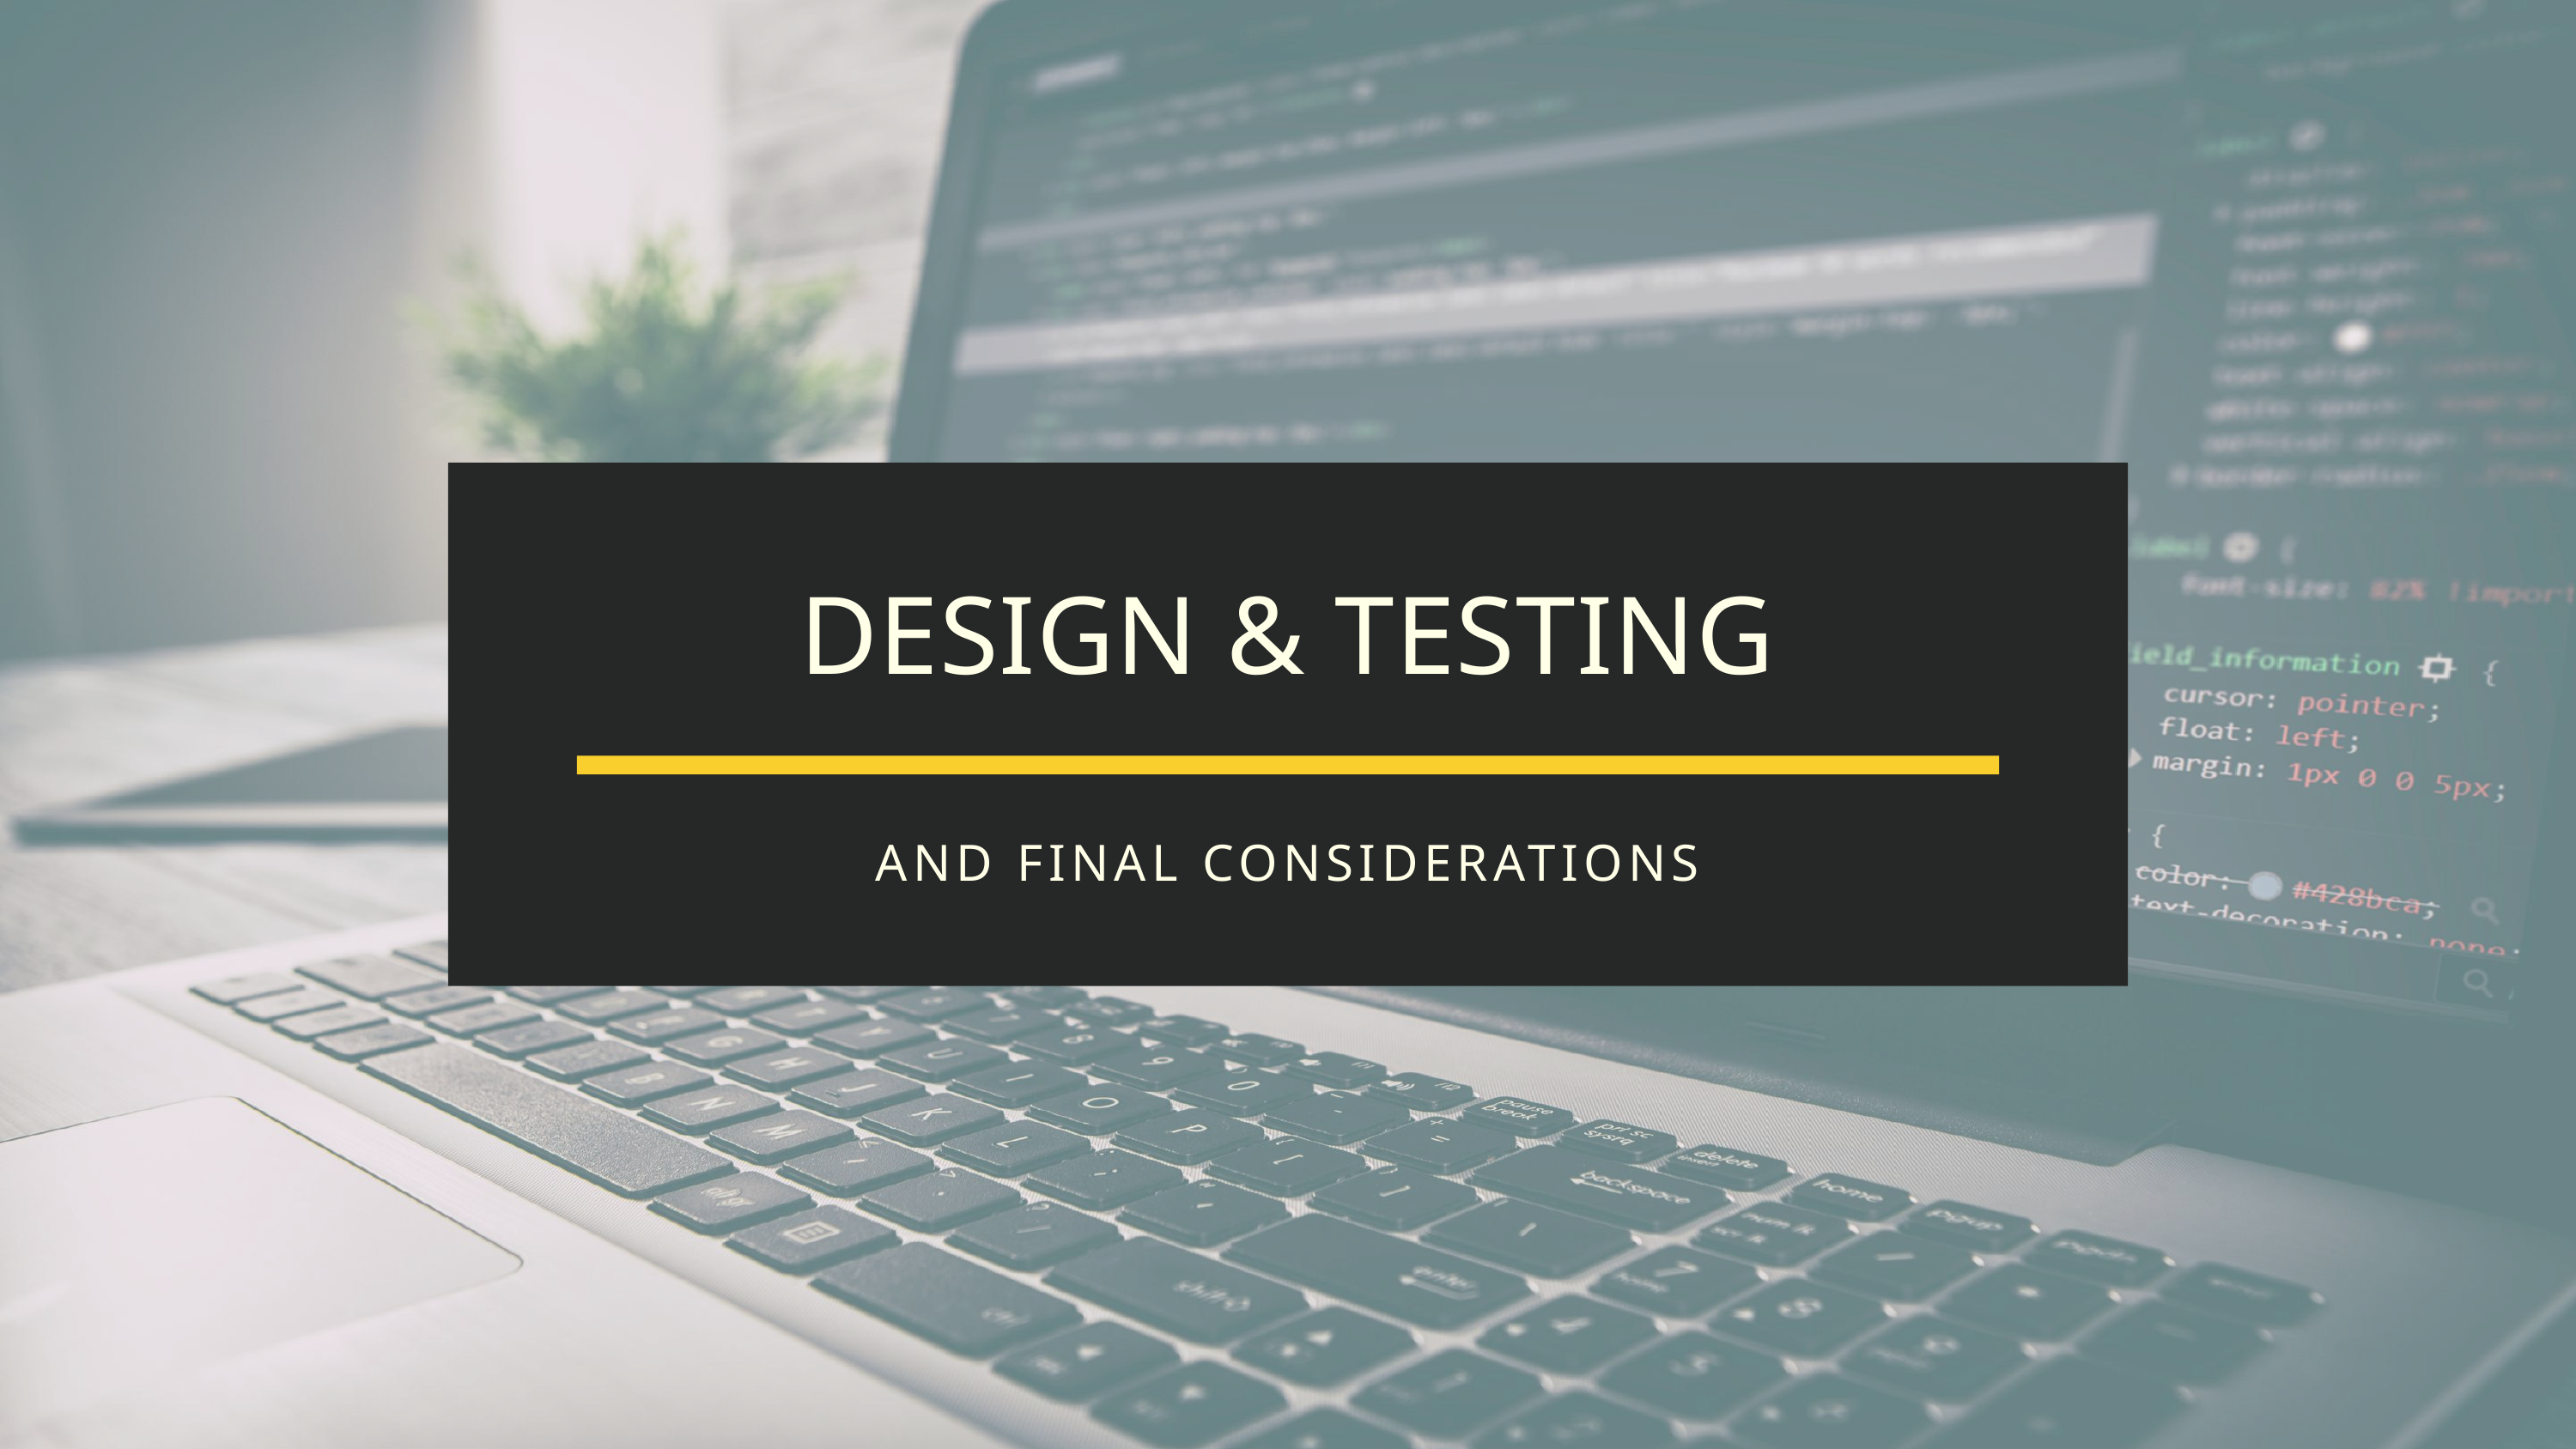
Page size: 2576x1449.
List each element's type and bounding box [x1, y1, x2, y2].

text_box [447, 462, 2129, 986]
